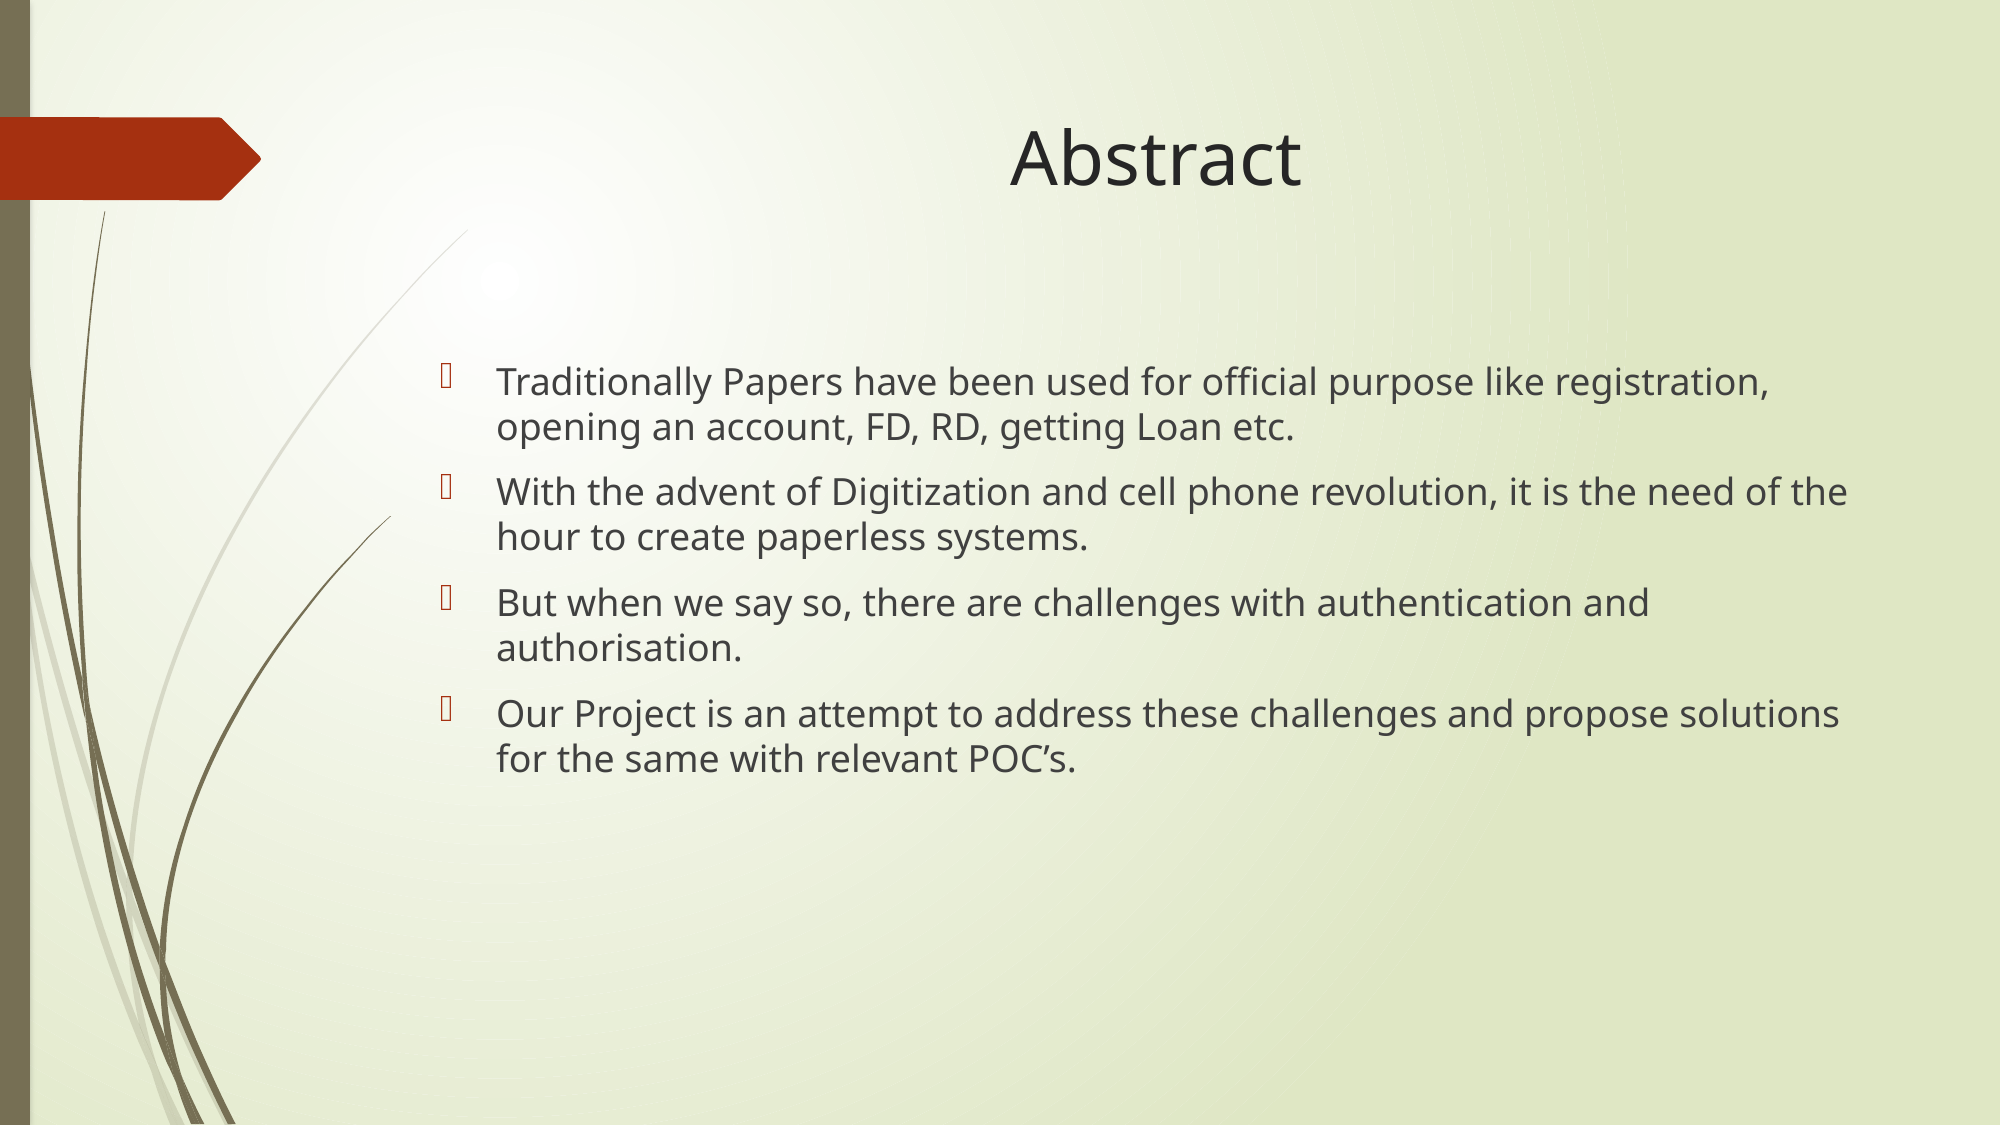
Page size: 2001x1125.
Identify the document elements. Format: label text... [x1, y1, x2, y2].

title Abstract [425, 102, 1888, 313]
list Traditionally Papers have been used for official purpose like registration, opening an account, FD, RD, getting Loan etc. With the advent of Digitization and cell phone revolution, it is the need of the hour to create paperless systems. But when we say so, there are challenges with authentication and authorisation. Our Project is an attempt to address these challenges and propose solutions for the same with relevant POC’s. [424, 350, 1888, 970]
